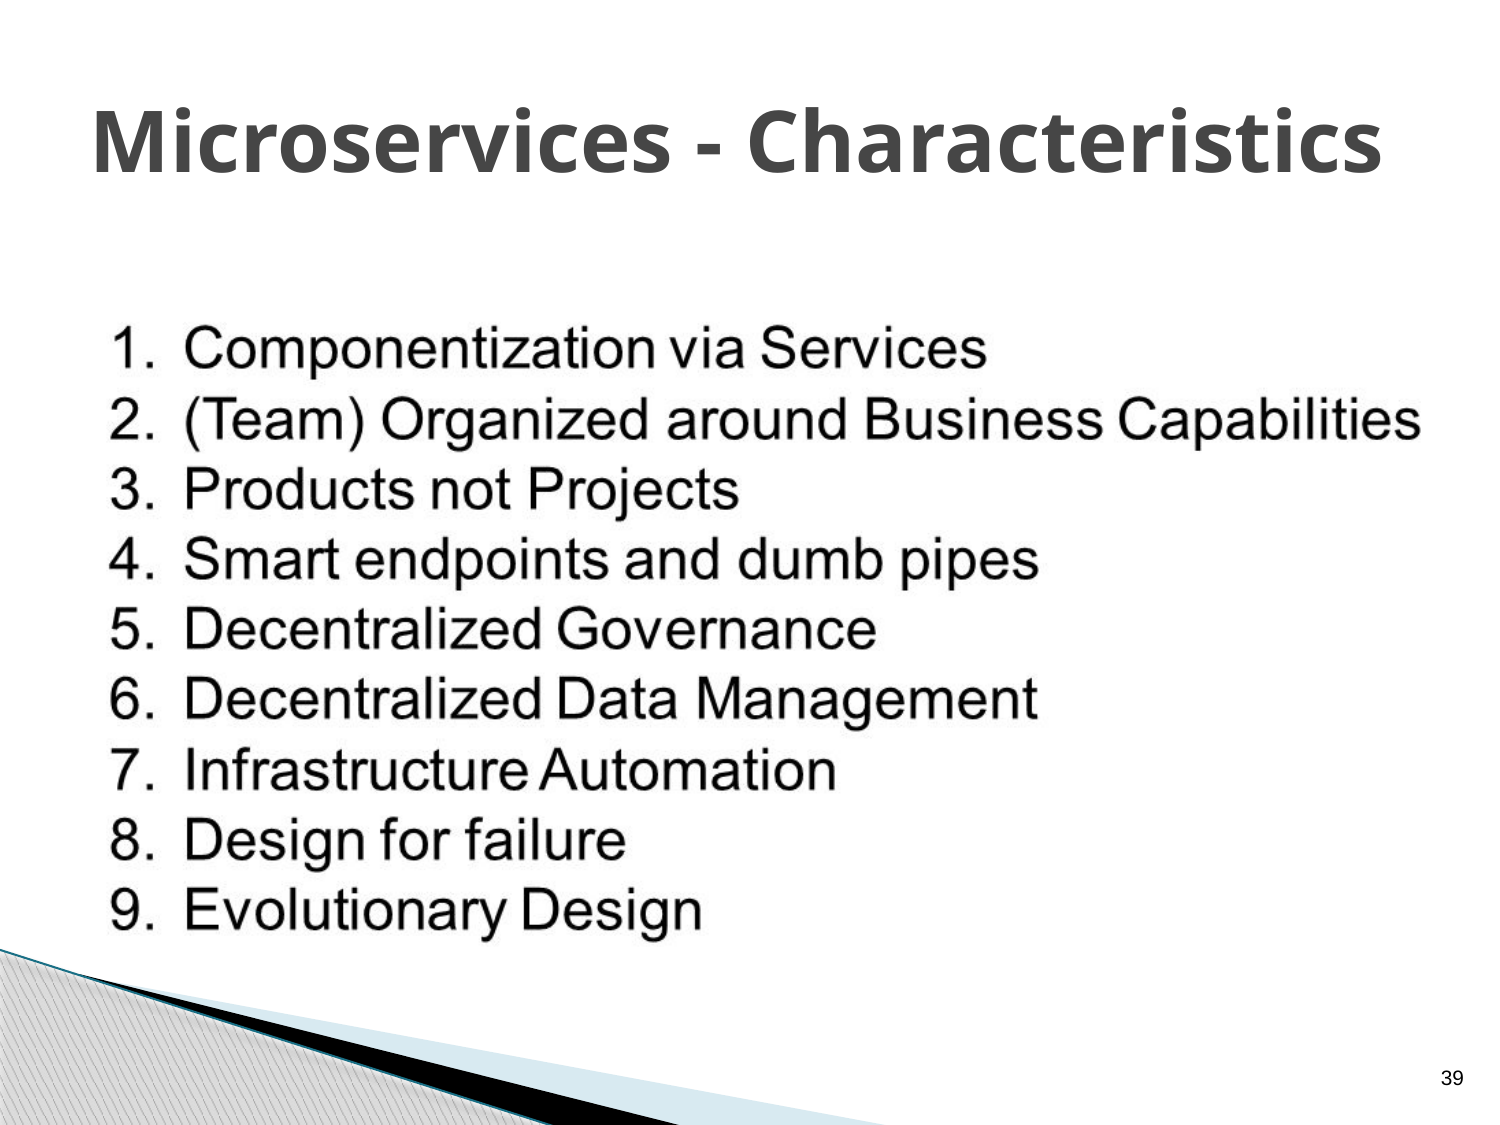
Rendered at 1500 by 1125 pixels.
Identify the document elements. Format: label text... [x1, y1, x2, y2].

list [74, 277, 1426, 952]
slide_number 39 [1418, 1037, 1479, 1098]
title Microservices - Characteristics [75, 45, 1425, 233]
